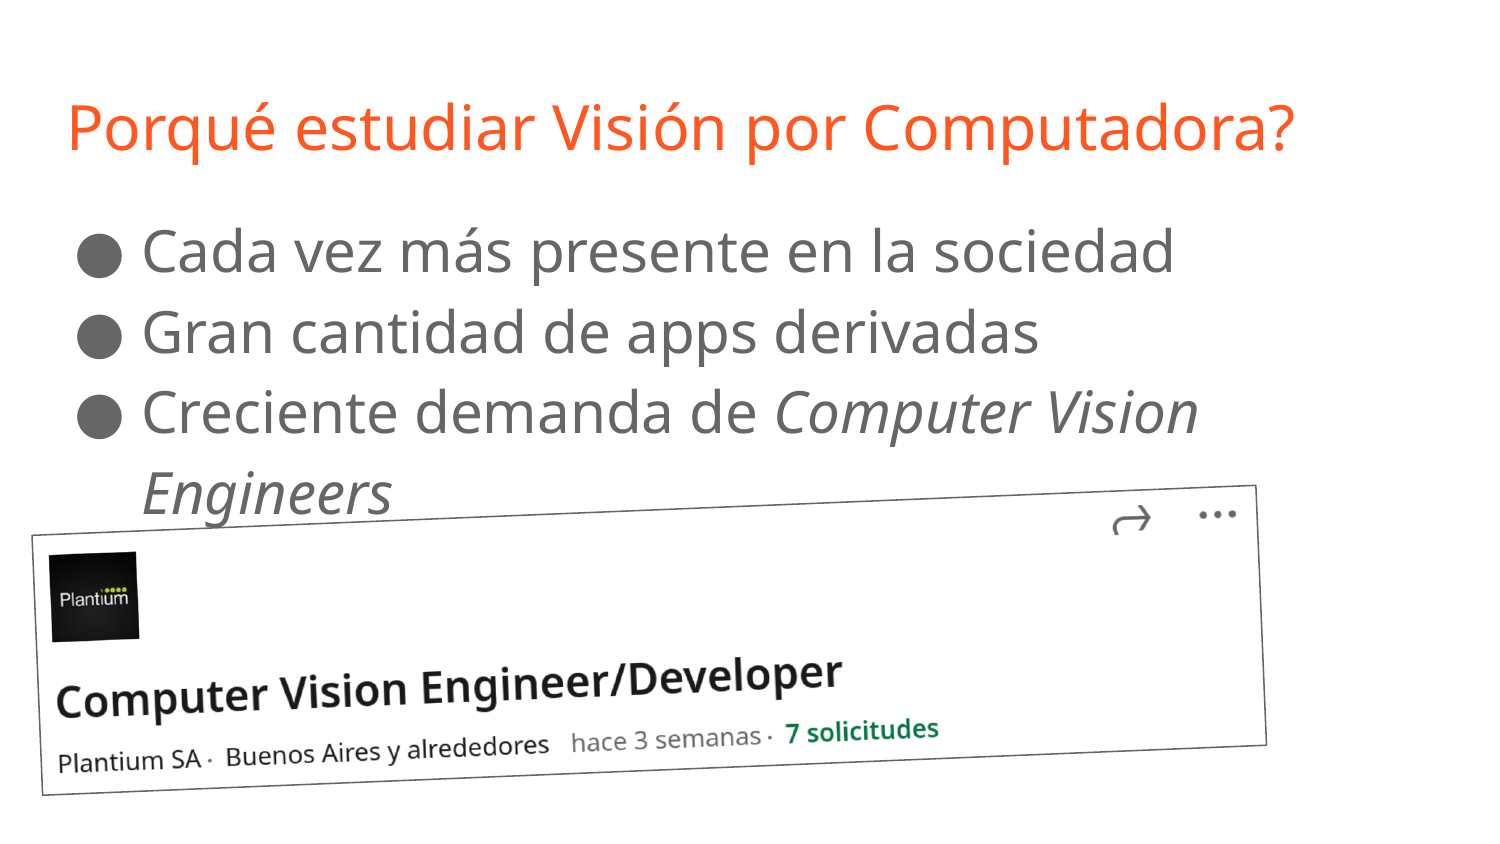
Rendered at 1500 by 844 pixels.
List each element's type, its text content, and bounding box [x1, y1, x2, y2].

title Porqué estudiar Visión por Computadora? [51, 72, 1489, 167]
picture [34, 487, 1265, 794]
list Cada vez más presente en la sociedad Gran cantidad de apps derivadas Creciente demanda de Computer Vision Engineers [51, 189, 1483, 750]
